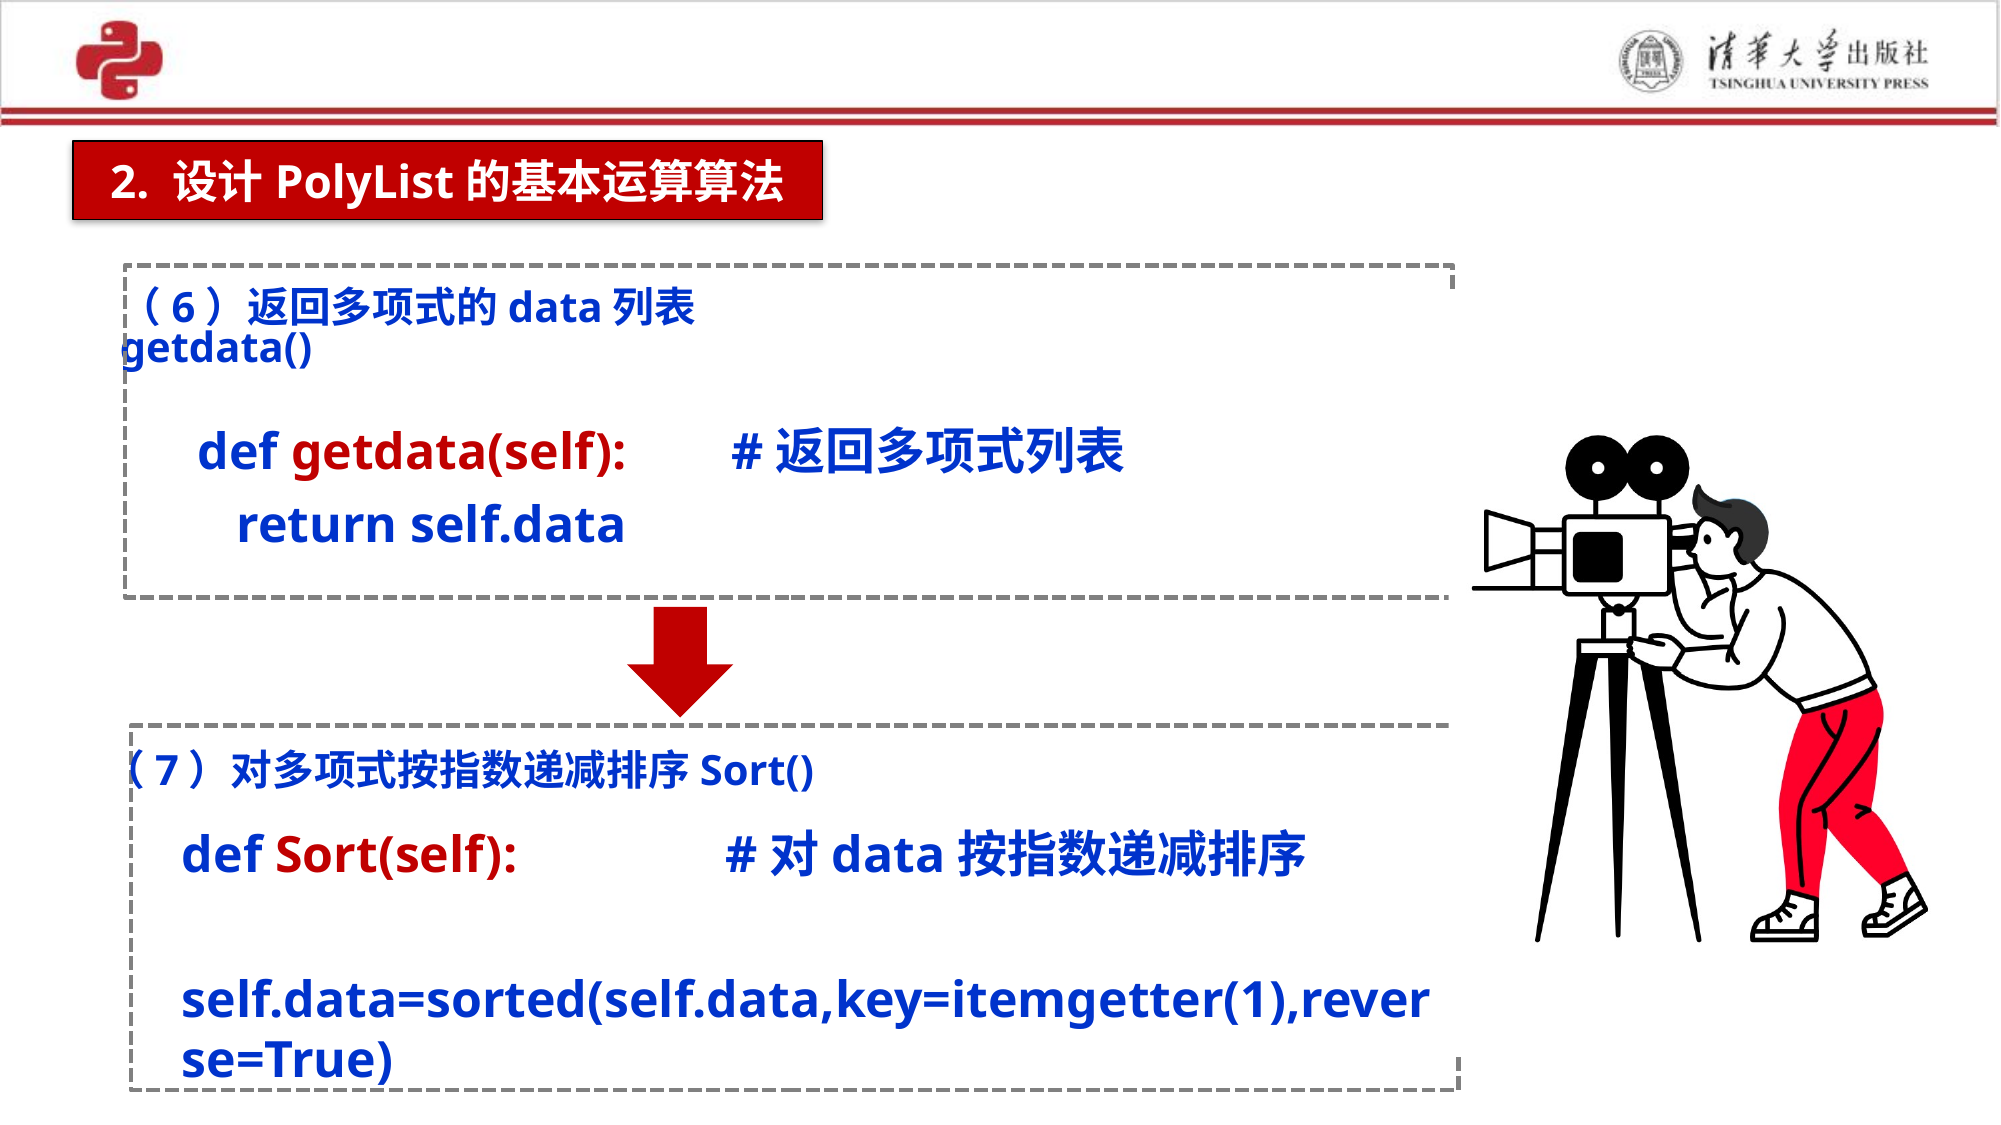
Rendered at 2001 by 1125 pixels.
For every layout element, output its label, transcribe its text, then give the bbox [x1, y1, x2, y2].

text_box 2. 设计PolyList的基本运算算法 [72, 140, 823, 220]
picture [0, 0, 2000, 127]
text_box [104, 265, 1459, 1091]
picture [1448, 289, 1968, 1054]
